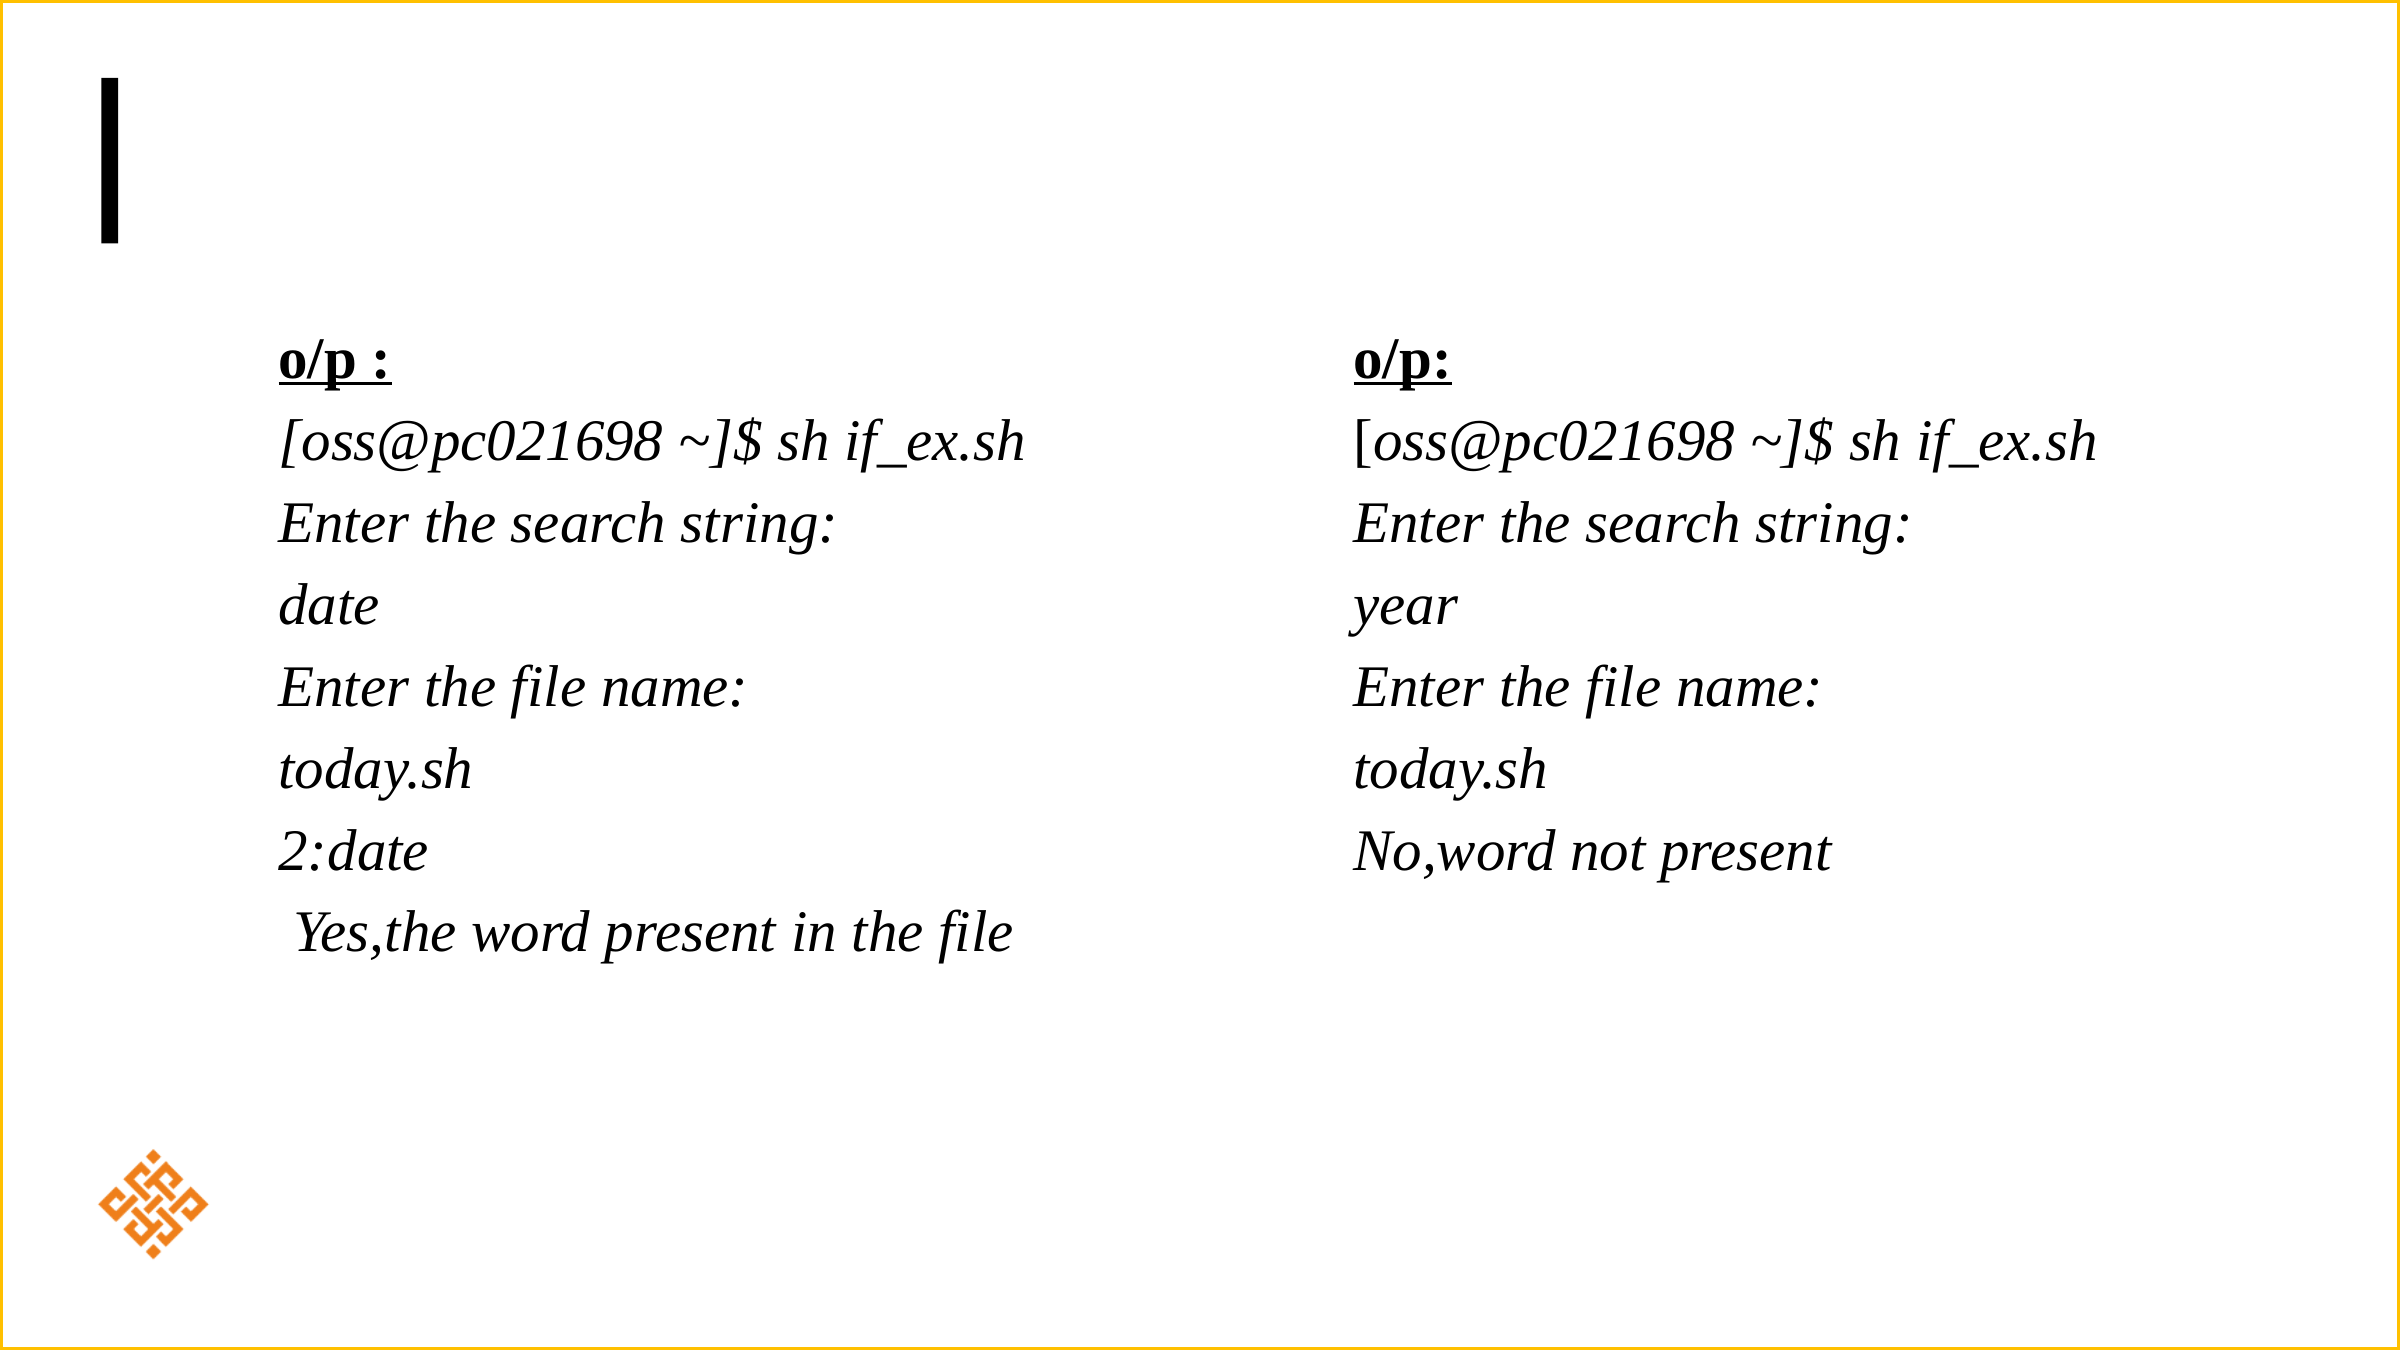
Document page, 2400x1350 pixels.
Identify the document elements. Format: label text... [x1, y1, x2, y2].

text_box o/p: [oss@pc021698 ~]$ sh if_ex.sh Enter the search string: year Enter the file name: today.sh No,word not present [1337, 299, 2288, 890]
picture [75, 1058, 235, 1350]
text_box o/p : [oss@pc021698 ~]$ sh if_ex.sh Enter the search string: date Enter the file name: today.sh 2:date Yes,the word present in the file [262, 299, 1150, 972]
